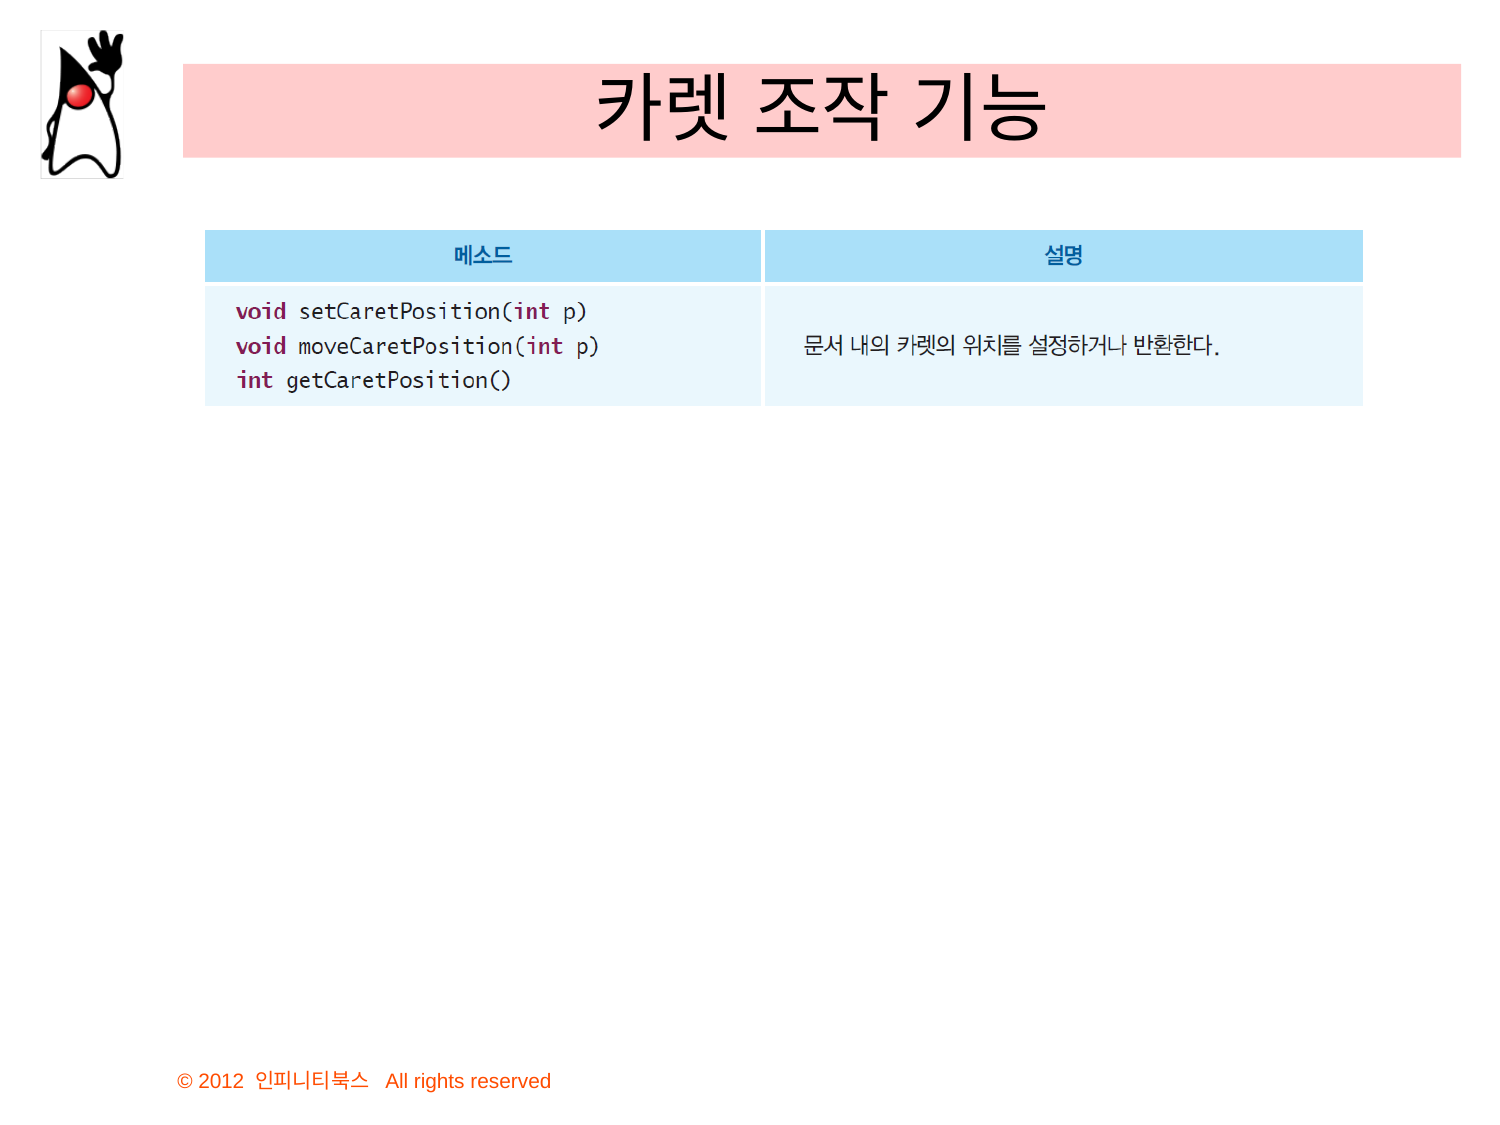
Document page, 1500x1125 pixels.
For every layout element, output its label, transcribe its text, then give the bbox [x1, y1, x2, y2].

picture [201, 226, 1366, 410]
title 카렛 조작 기능 [183, 63, 1462, 158]
picture [39, 30, 124, 179]
